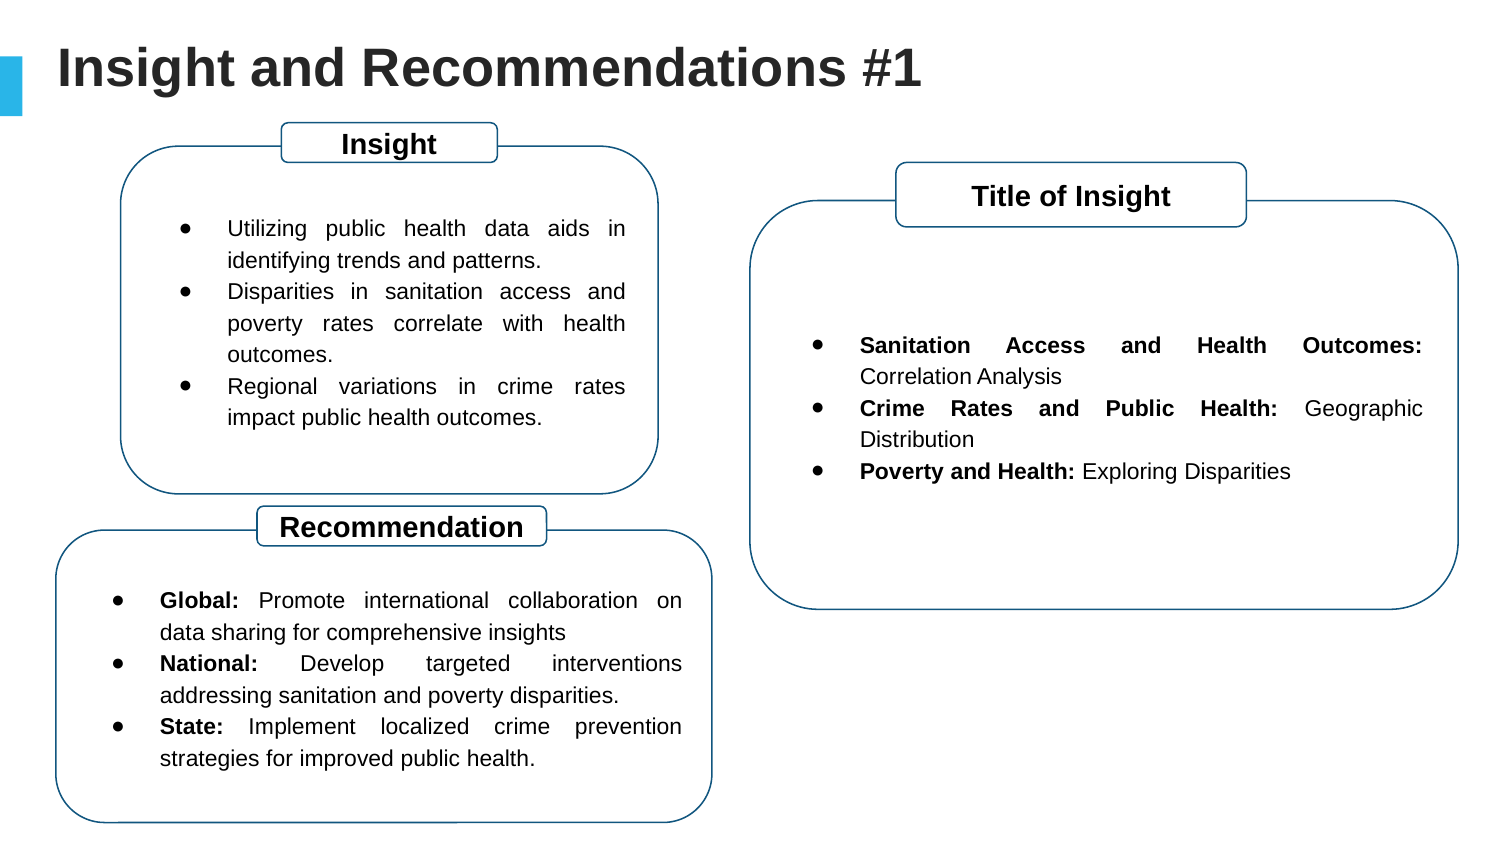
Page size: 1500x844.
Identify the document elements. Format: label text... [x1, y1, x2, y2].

text_box Recommendation [257, 506, 547, 546]
text_box Utilizing public health data aids in identifying trends and patterns. Disparities in sanitation access and poverty rates correlate with health outcomes. Regional variations in crime rates impact public health outcomes. [120, 146, 659, 494]
text_box Title of Insight [895, 162, 1247, 227]
text_box Insight [281, 122, 498, 163]
text_box Global: Promote international collaboration on data sharing for comprehensive insights National: Develop targeted interventions addressing sanitation and poverty disparities. State: Implement localized crime prevention strategies for improved public health. [55, 530, 712, 823]
text_box Sanitation Access and Health Outcomes: Correlation Analysis Crime Rates and Public Health: Geographic Distribution Poverty and Health: Exploring Disparities [749, 200, 1459, 610]
title Insight and Recommendations #1 [42, 14, 951, 186]
